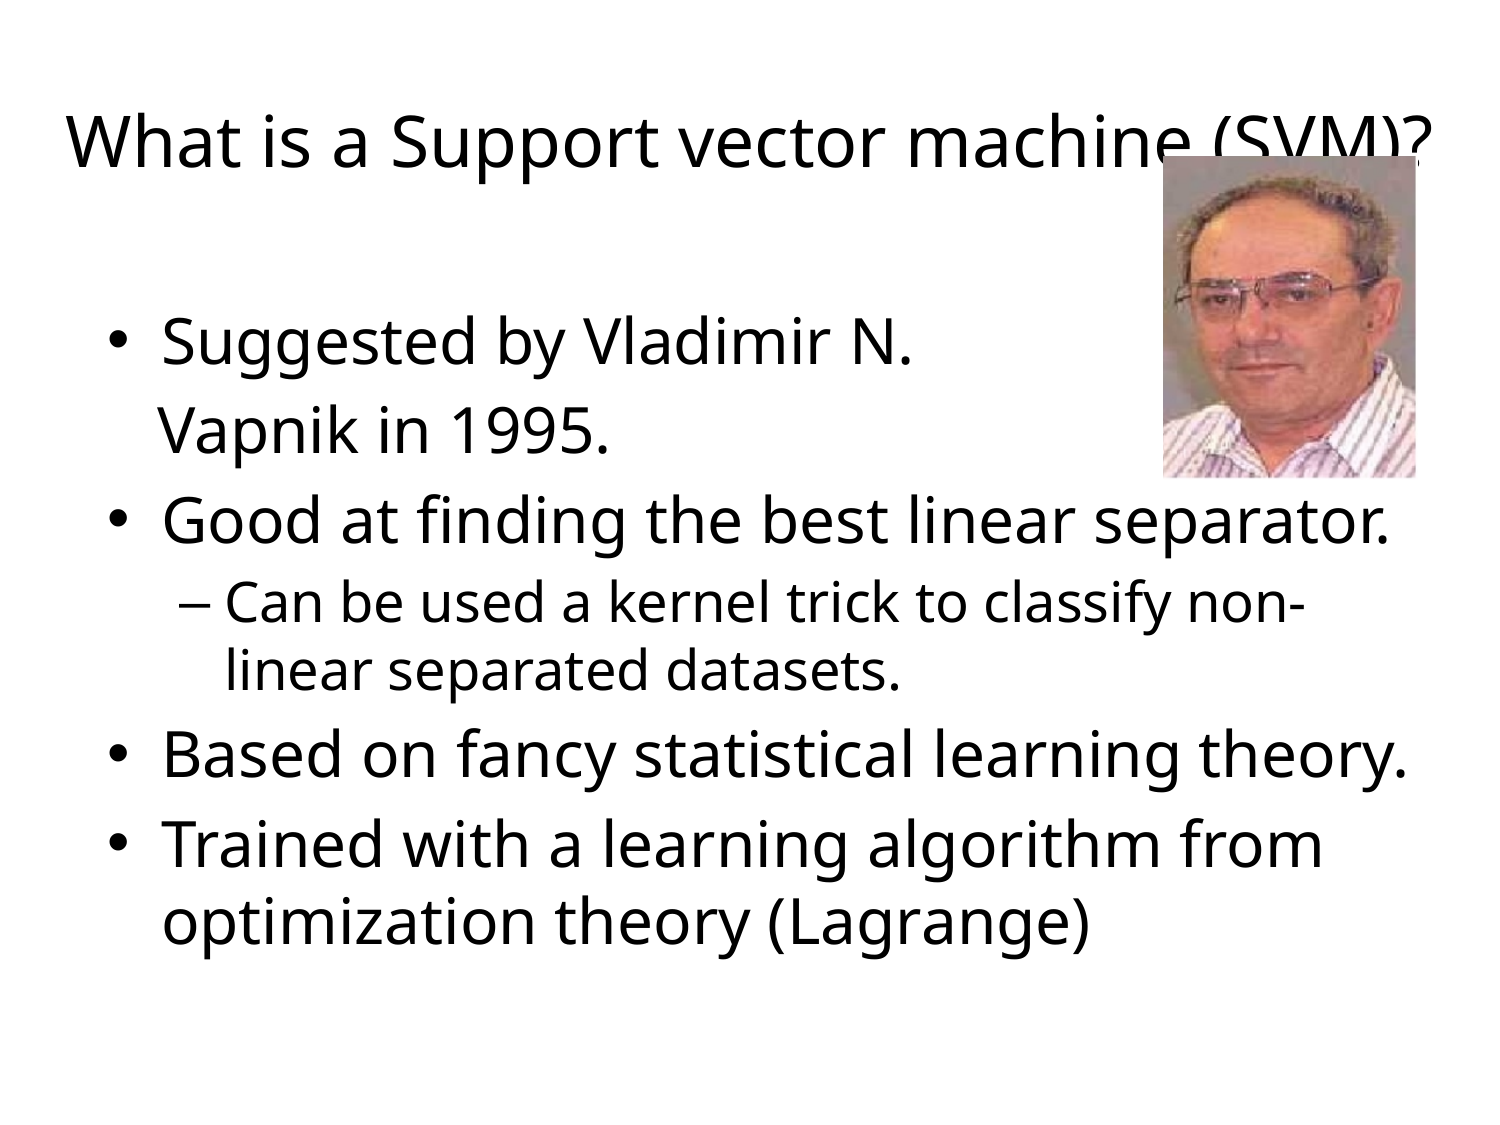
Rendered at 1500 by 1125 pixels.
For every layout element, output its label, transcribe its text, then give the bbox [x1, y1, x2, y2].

picture [1163, 156, 1419, 481]
title What is a Support vector machine (SVM)? [41, 45, 1459, 233]
list Suggested by Vladimir N. Vapnik in 1995. Good at finding the best linear separator. Can be used a kernel trick to classify non-linear separated datasets. Based on fancy statistical learning theory. Trained with a learning algorithm from optimization theory (Lagrange) [92, 292, 1436, 1035]
